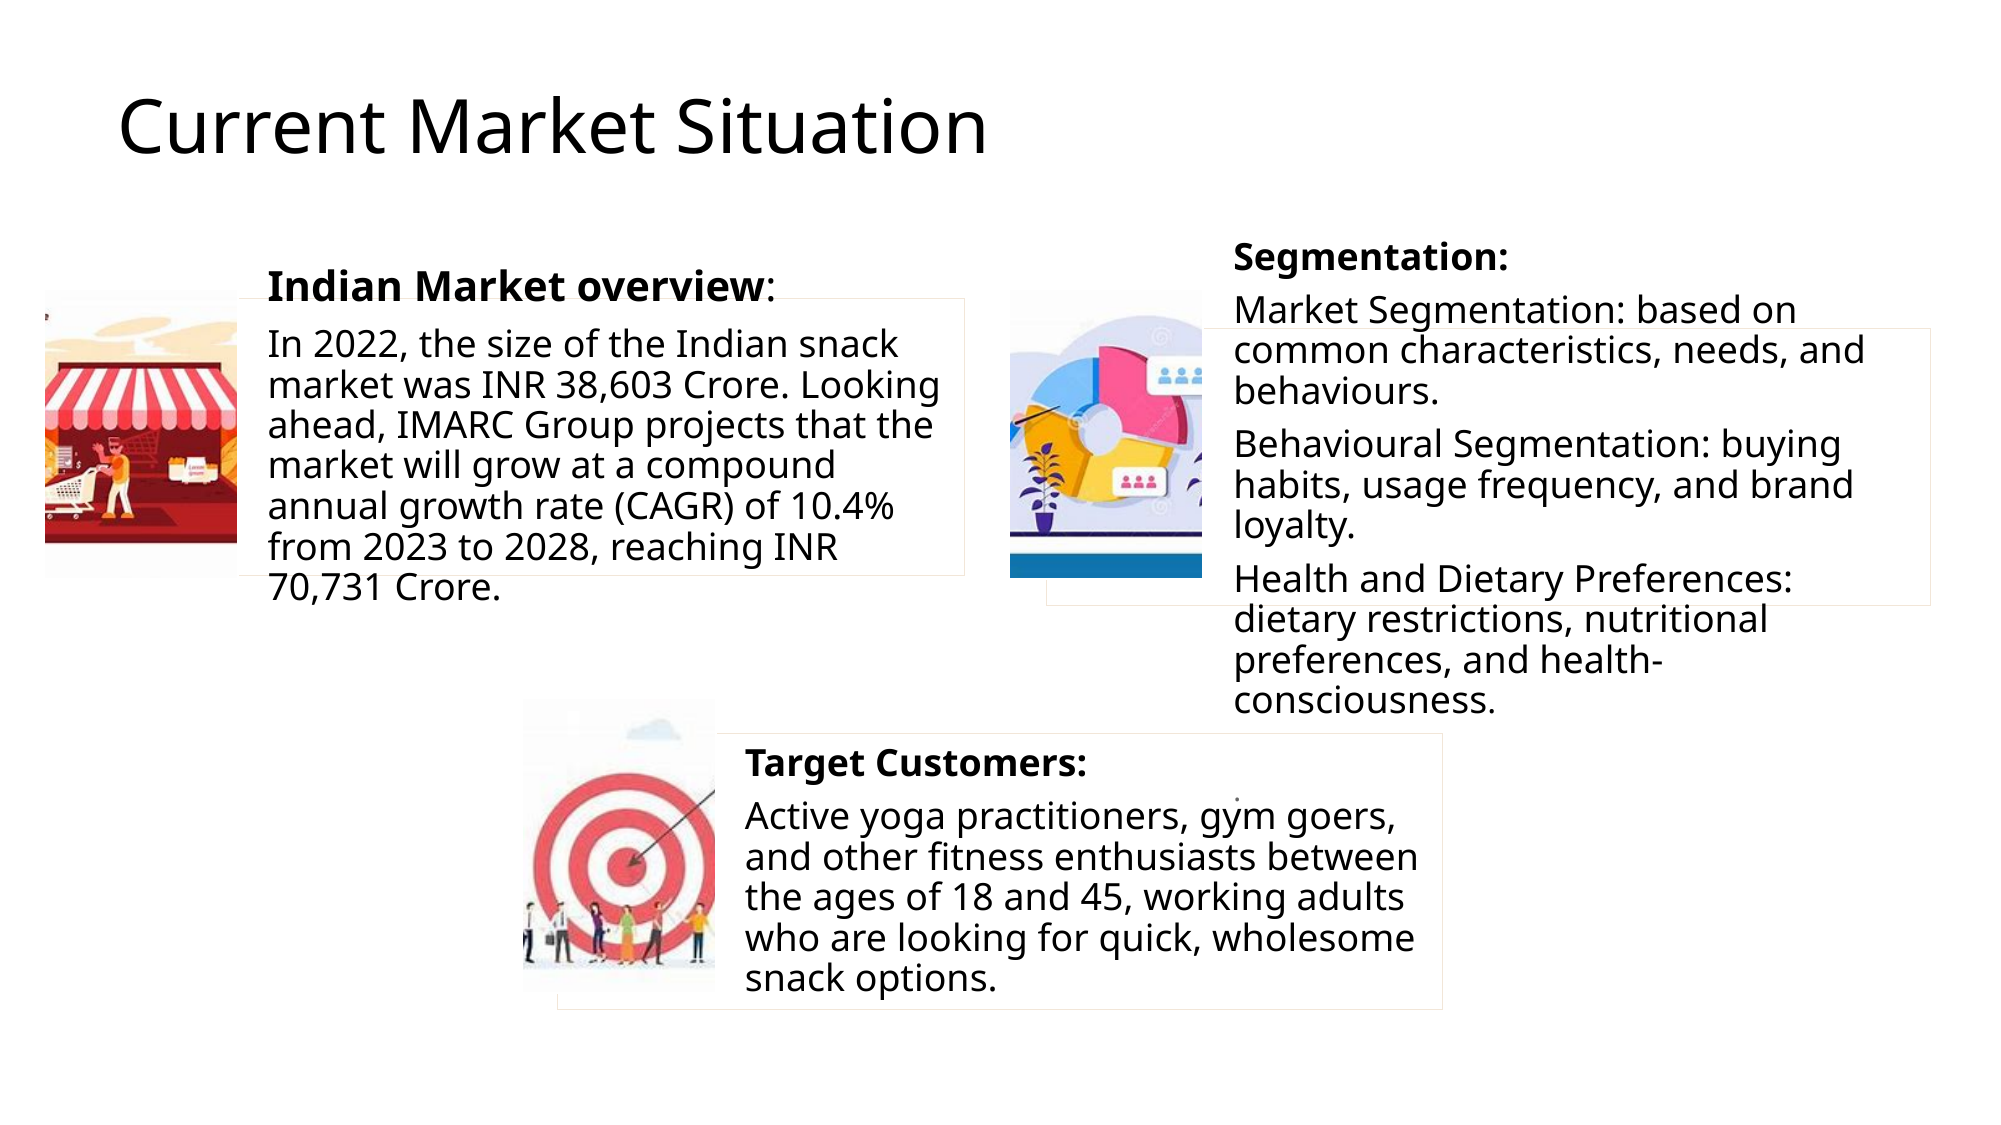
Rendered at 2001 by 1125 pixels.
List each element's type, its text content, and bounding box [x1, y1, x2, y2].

title Current Market Situation [102, 0, 1828, 176]
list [44, 176, 1931, 1068]
